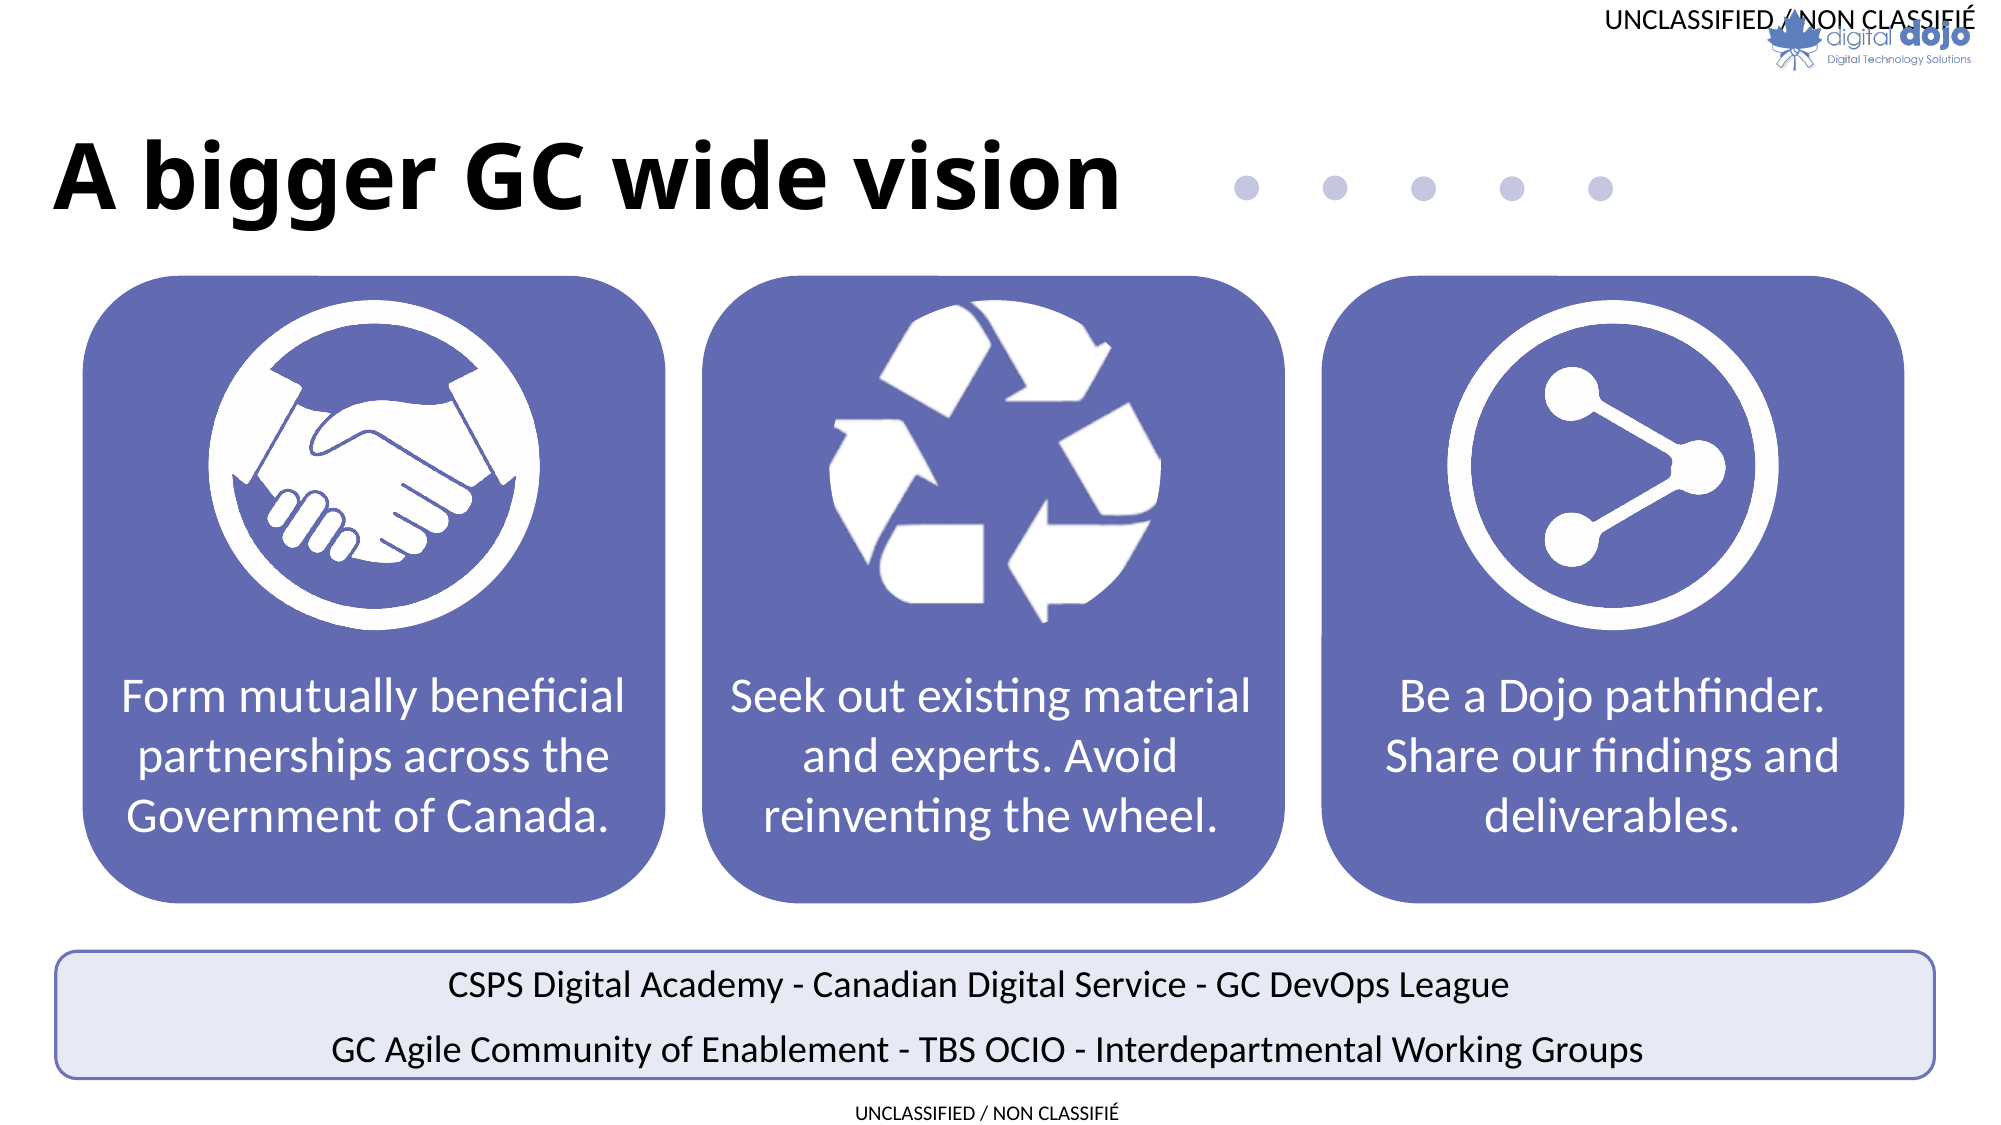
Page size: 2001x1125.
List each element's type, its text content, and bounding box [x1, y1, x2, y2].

list Form mutually beneficial partnerships across the Government of Canada. [102, 654, 646, 852]
picture [829, 300, 1161, 631]
list Seek out existing material and experts. Avoid reinventing the wheel. [703, 654, 1279, 852]
picture [208, 300, 540, 631]
picture [1767, 9, 1971, 73]
list CSPS Digital Academy - Canadian Digital Service - GC DevOps League GC Agile Community of Enablement - TBS OCIO - Interdepartmental Working Groups [208, 951, 1770, 1079]
title A bigger GC wide vision [38, 123, 1194, 242]
list Be a Dojo pathfinder. Share our findings and deliverables. [1341, 654, 1885, 883]
picture [1447, 300, 1779, 631]
